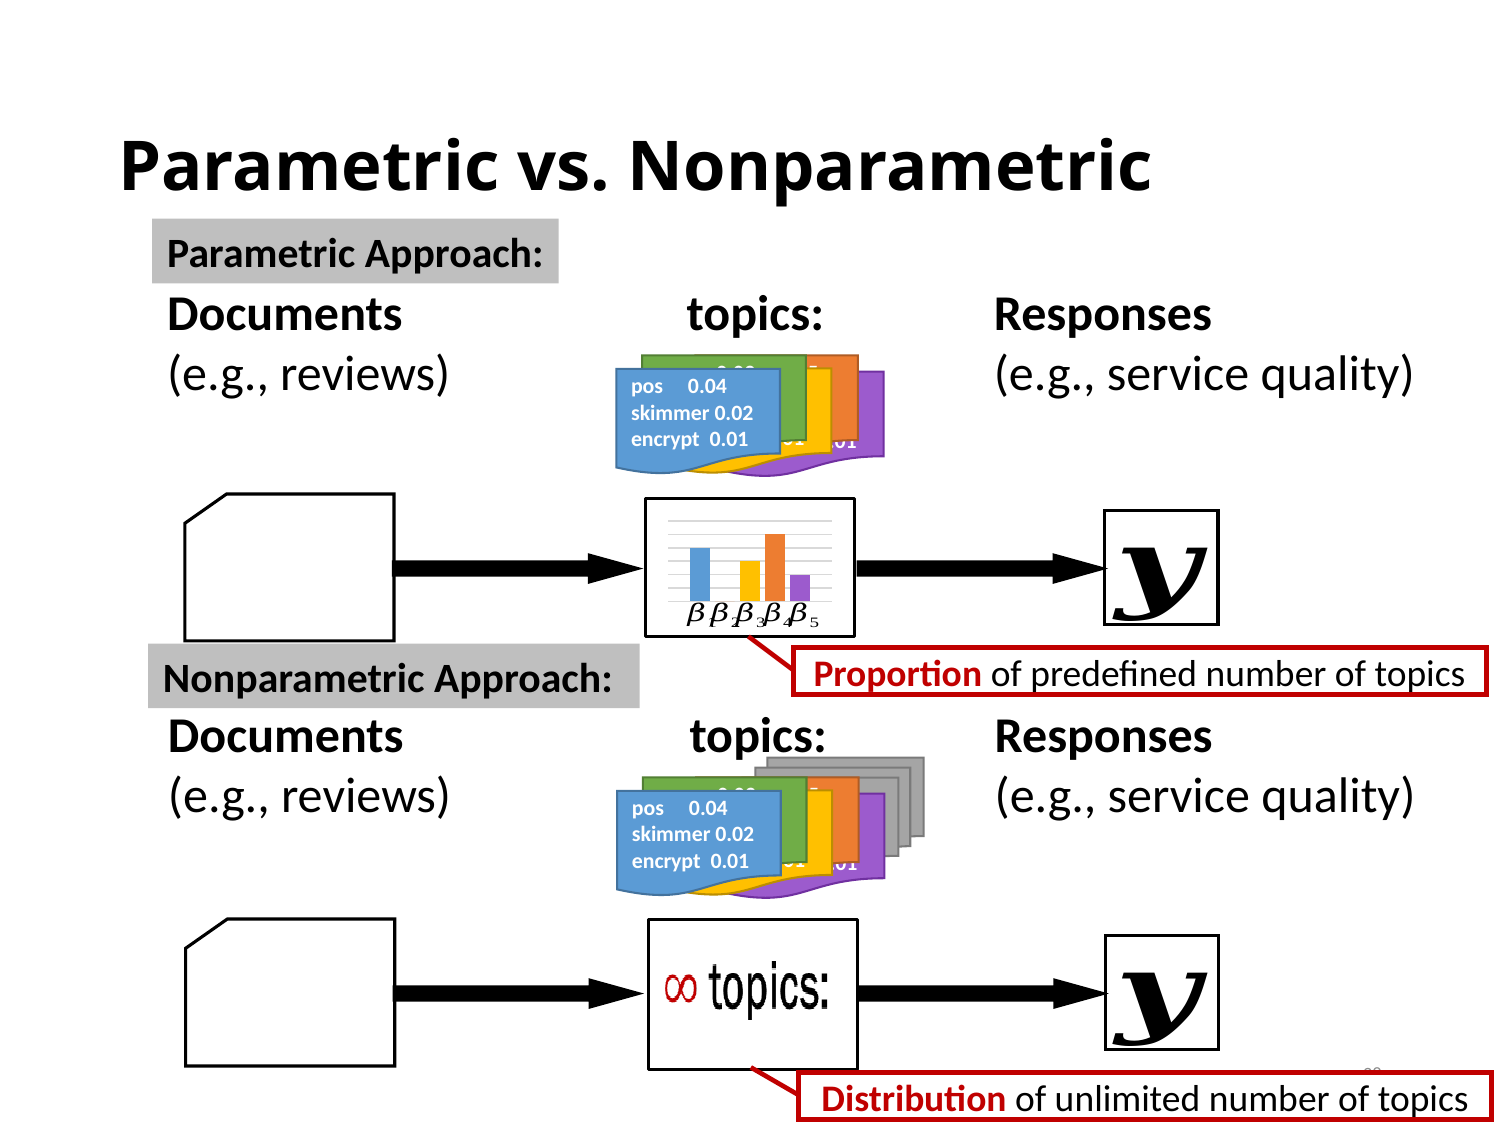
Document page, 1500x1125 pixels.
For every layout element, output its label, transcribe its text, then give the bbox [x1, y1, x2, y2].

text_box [148, 218, 1487, 643]
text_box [147, 643, 1492, 1120]
title Parametric vs. Nonparametric [103, 59, 1397, 278]
